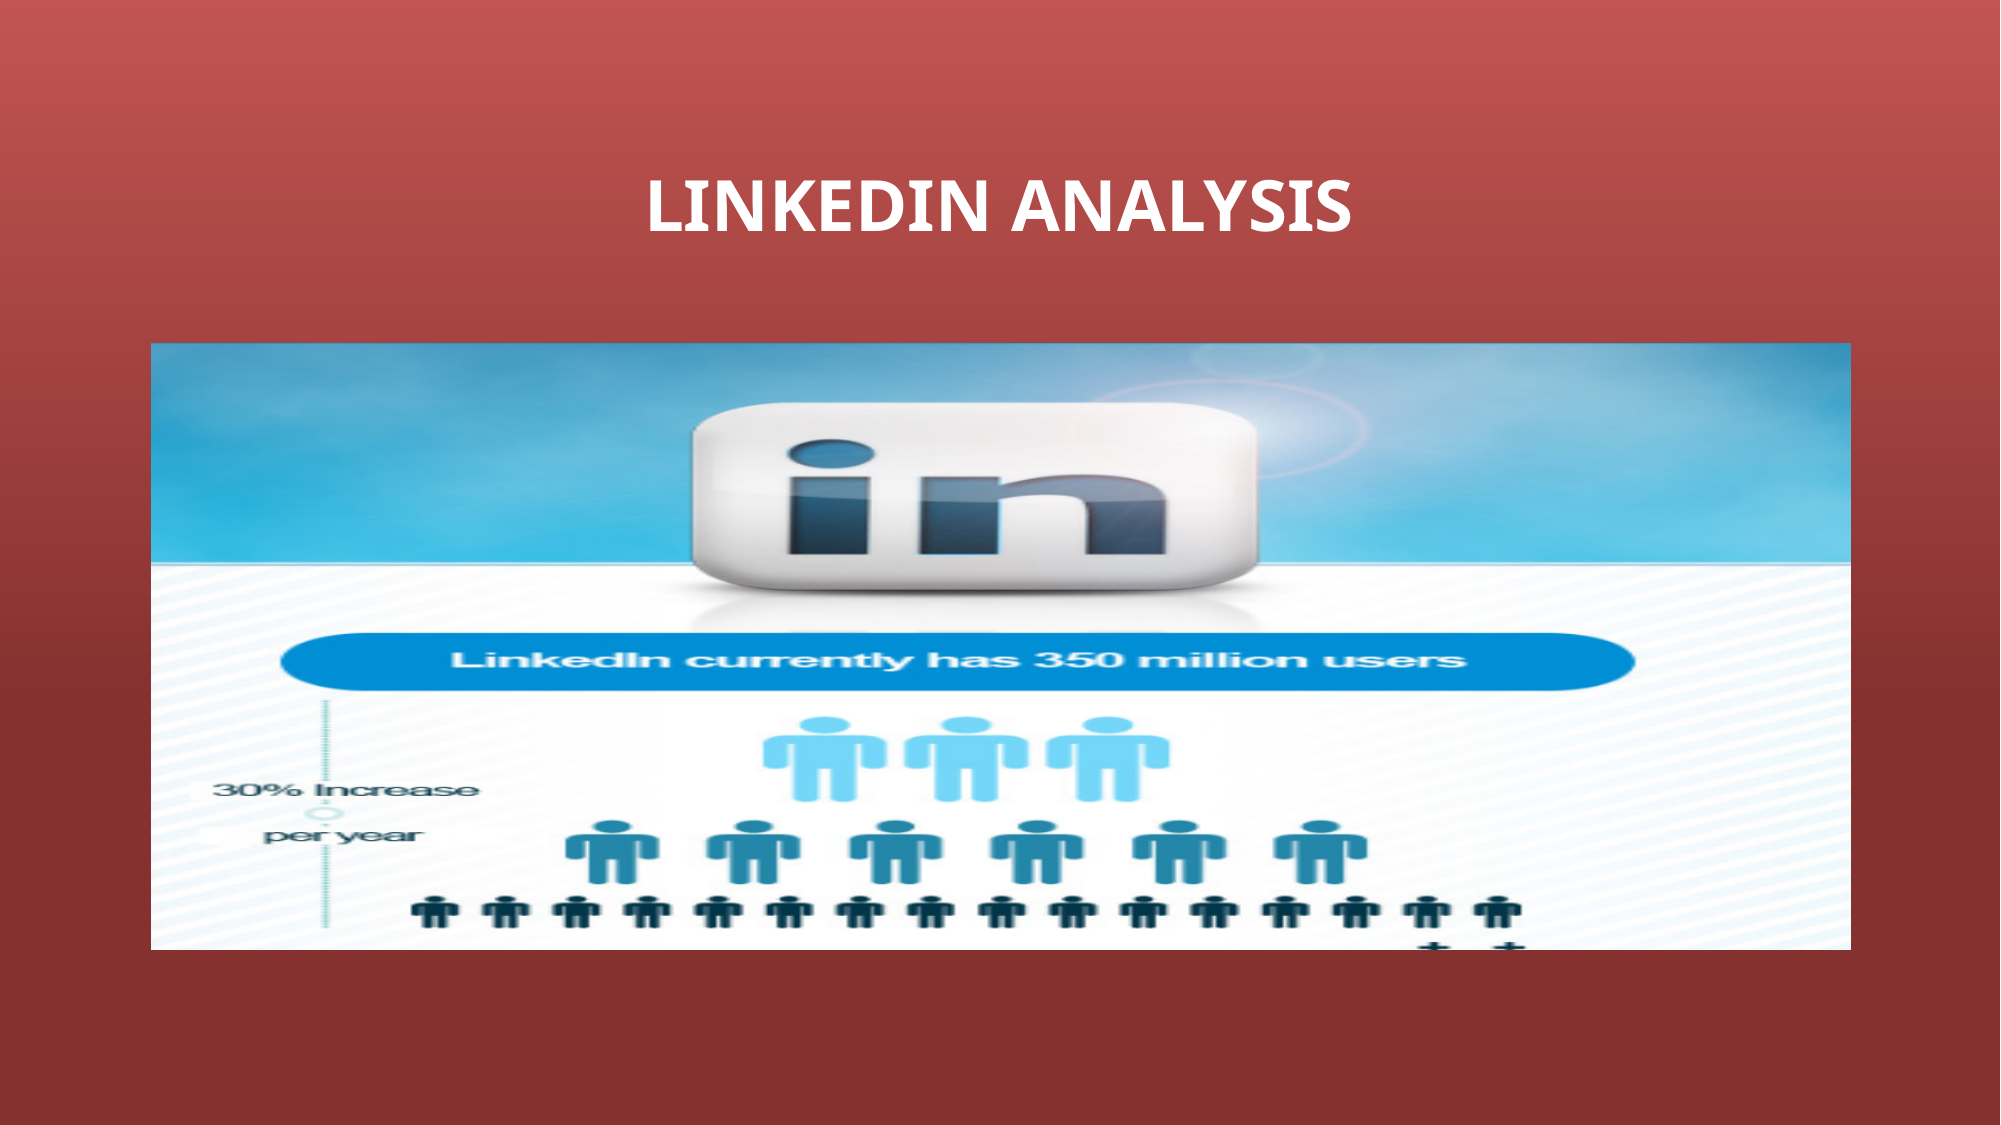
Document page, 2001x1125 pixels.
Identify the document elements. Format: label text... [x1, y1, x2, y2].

title LinkedIn Analysis [149, 99, 1849, 318]
picture [151, 343, 1851, 951]
